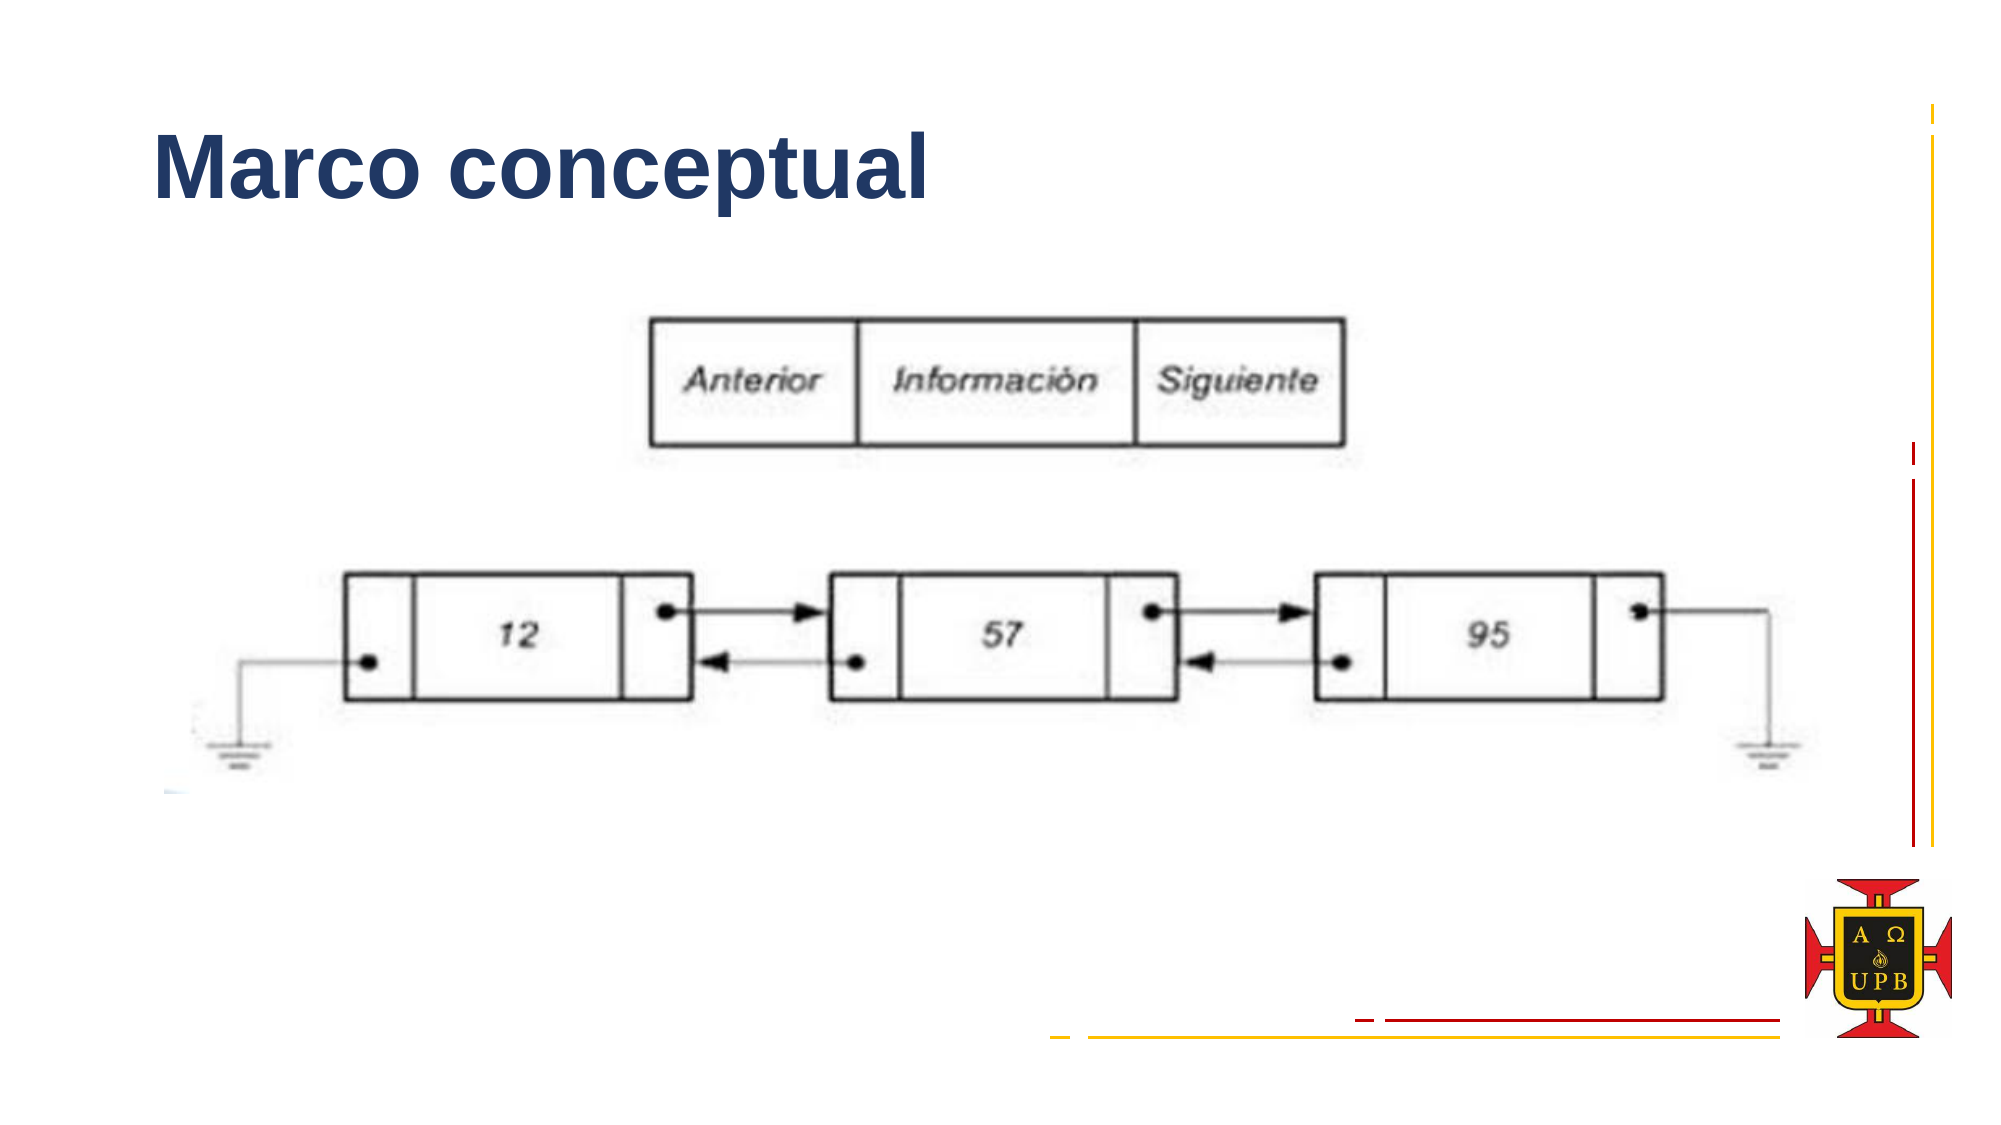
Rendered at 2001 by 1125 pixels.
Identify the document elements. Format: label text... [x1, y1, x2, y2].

picture [164, 277, 1836, 794]
title Marco conceptual [137, 59, 1157, 278]
picture [1805, 879, 1952, 1038]
